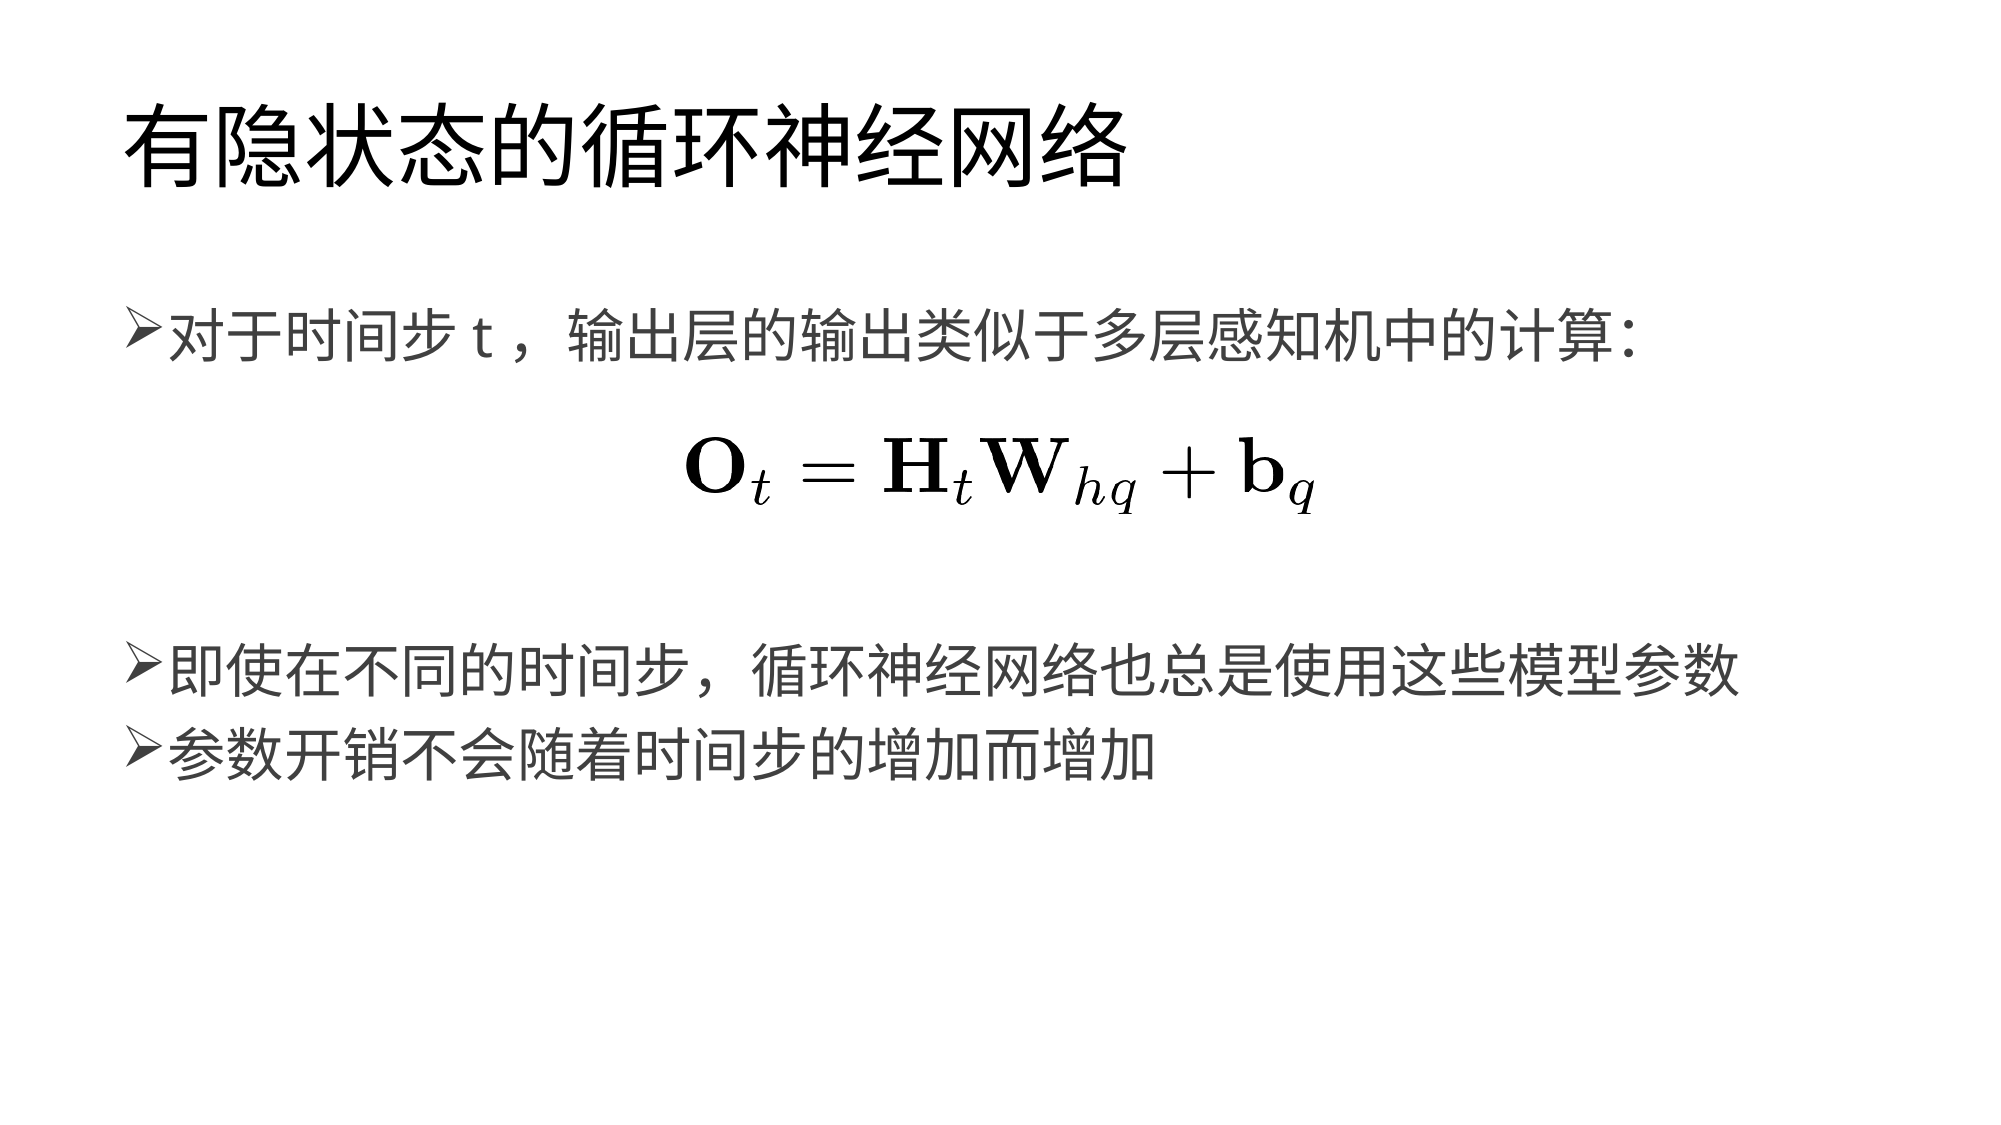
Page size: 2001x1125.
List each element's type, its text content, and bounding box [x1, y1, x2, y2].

title 有隐状态的循环神经网络 [106, 42, 1832, 260]
picture [686, 437, 1314, 514]
list 对于时间步t，输出层的输出类似于多层感知机中的计算： 即使在不同的时间步，循环神经网络也总是使用这些模型参数 参数开销不会随着时间步的增加而增加 [106, 299, 1832, 1014]
